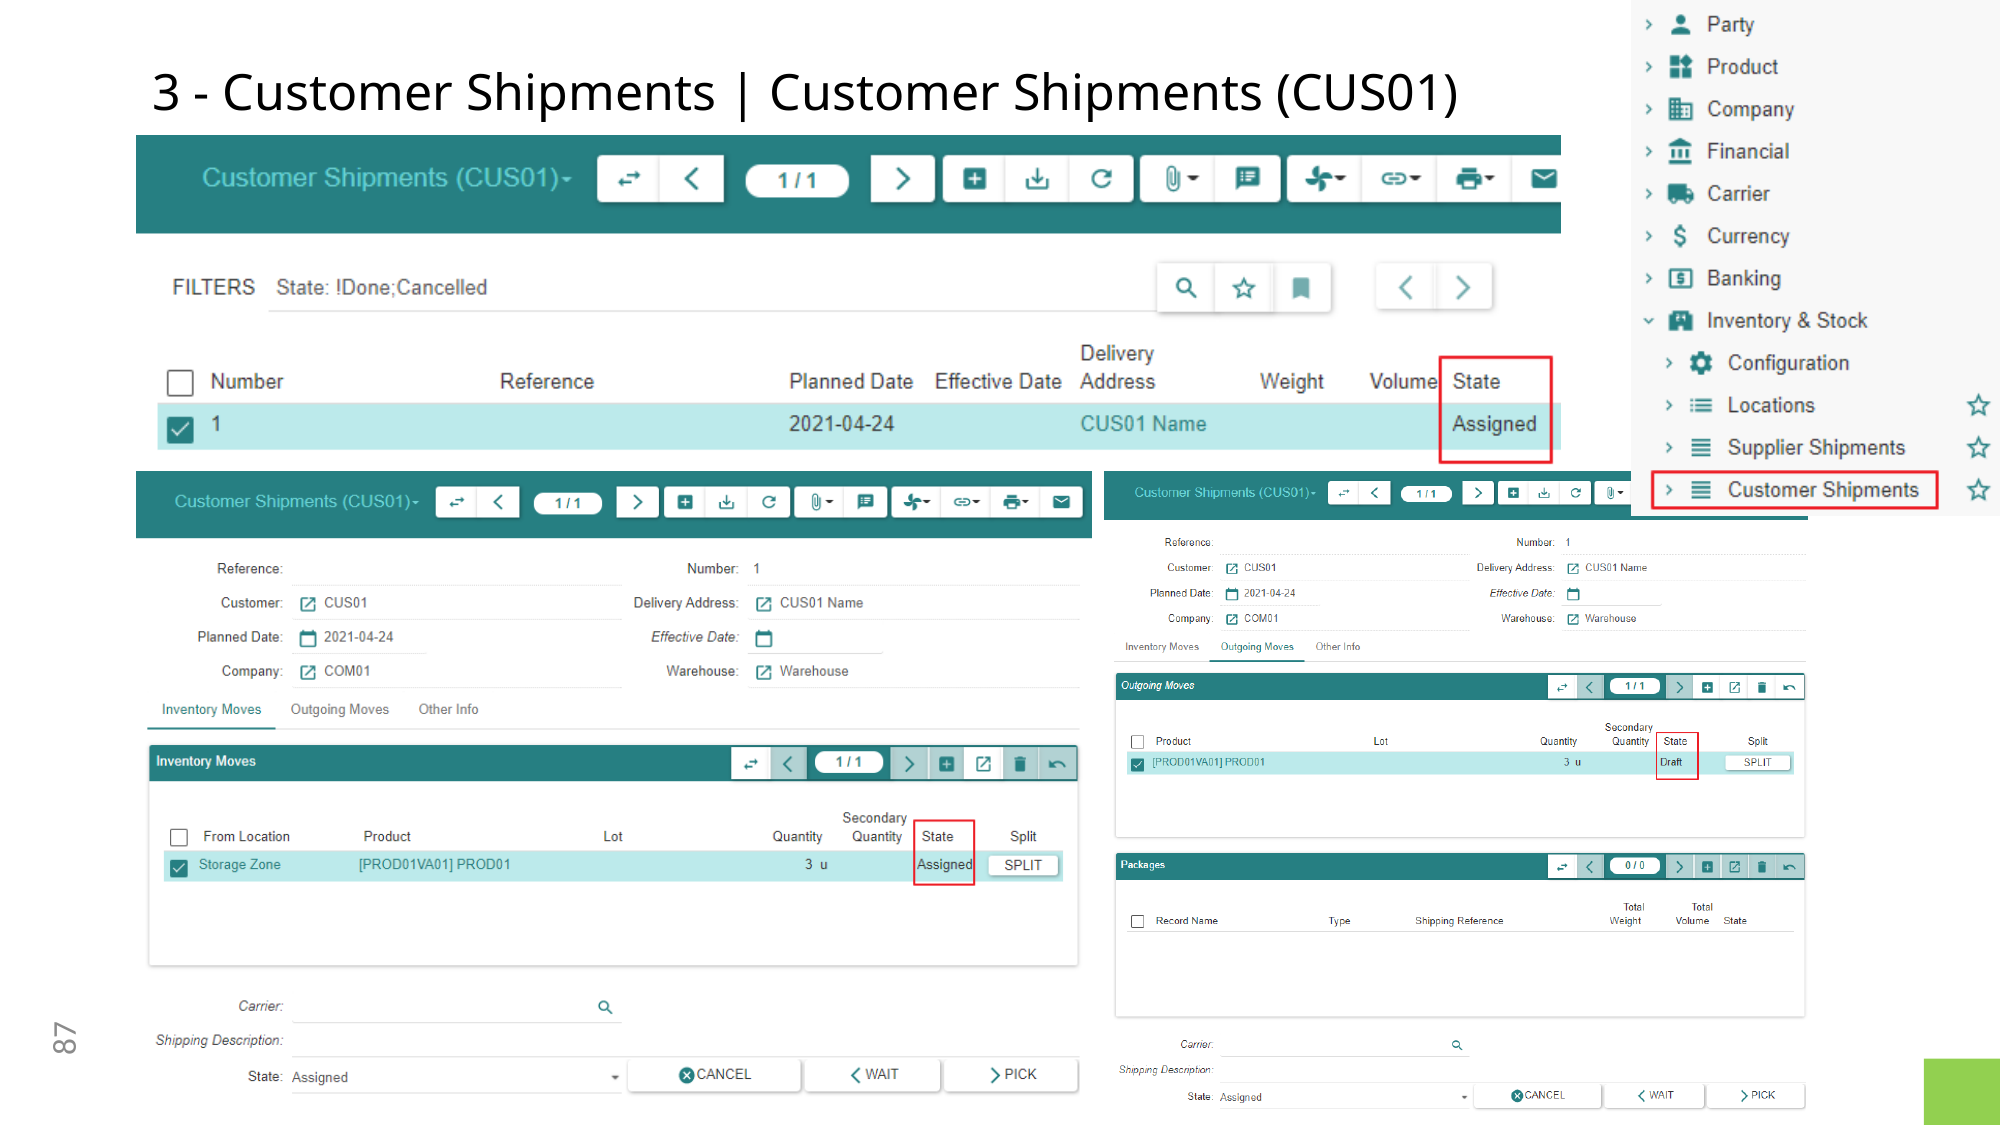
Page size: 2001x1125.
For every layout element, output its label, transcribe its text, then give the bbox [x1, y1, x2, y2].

title 3 - Customer Shipments | Customer Shipments (CUS01) [137, 59, 1631, 136]
picture [136, 0, 2000, 1112]
slide_number 87 [32, 969, 93, 1108]
text_box [1923, 1058, 2000, 1125]
